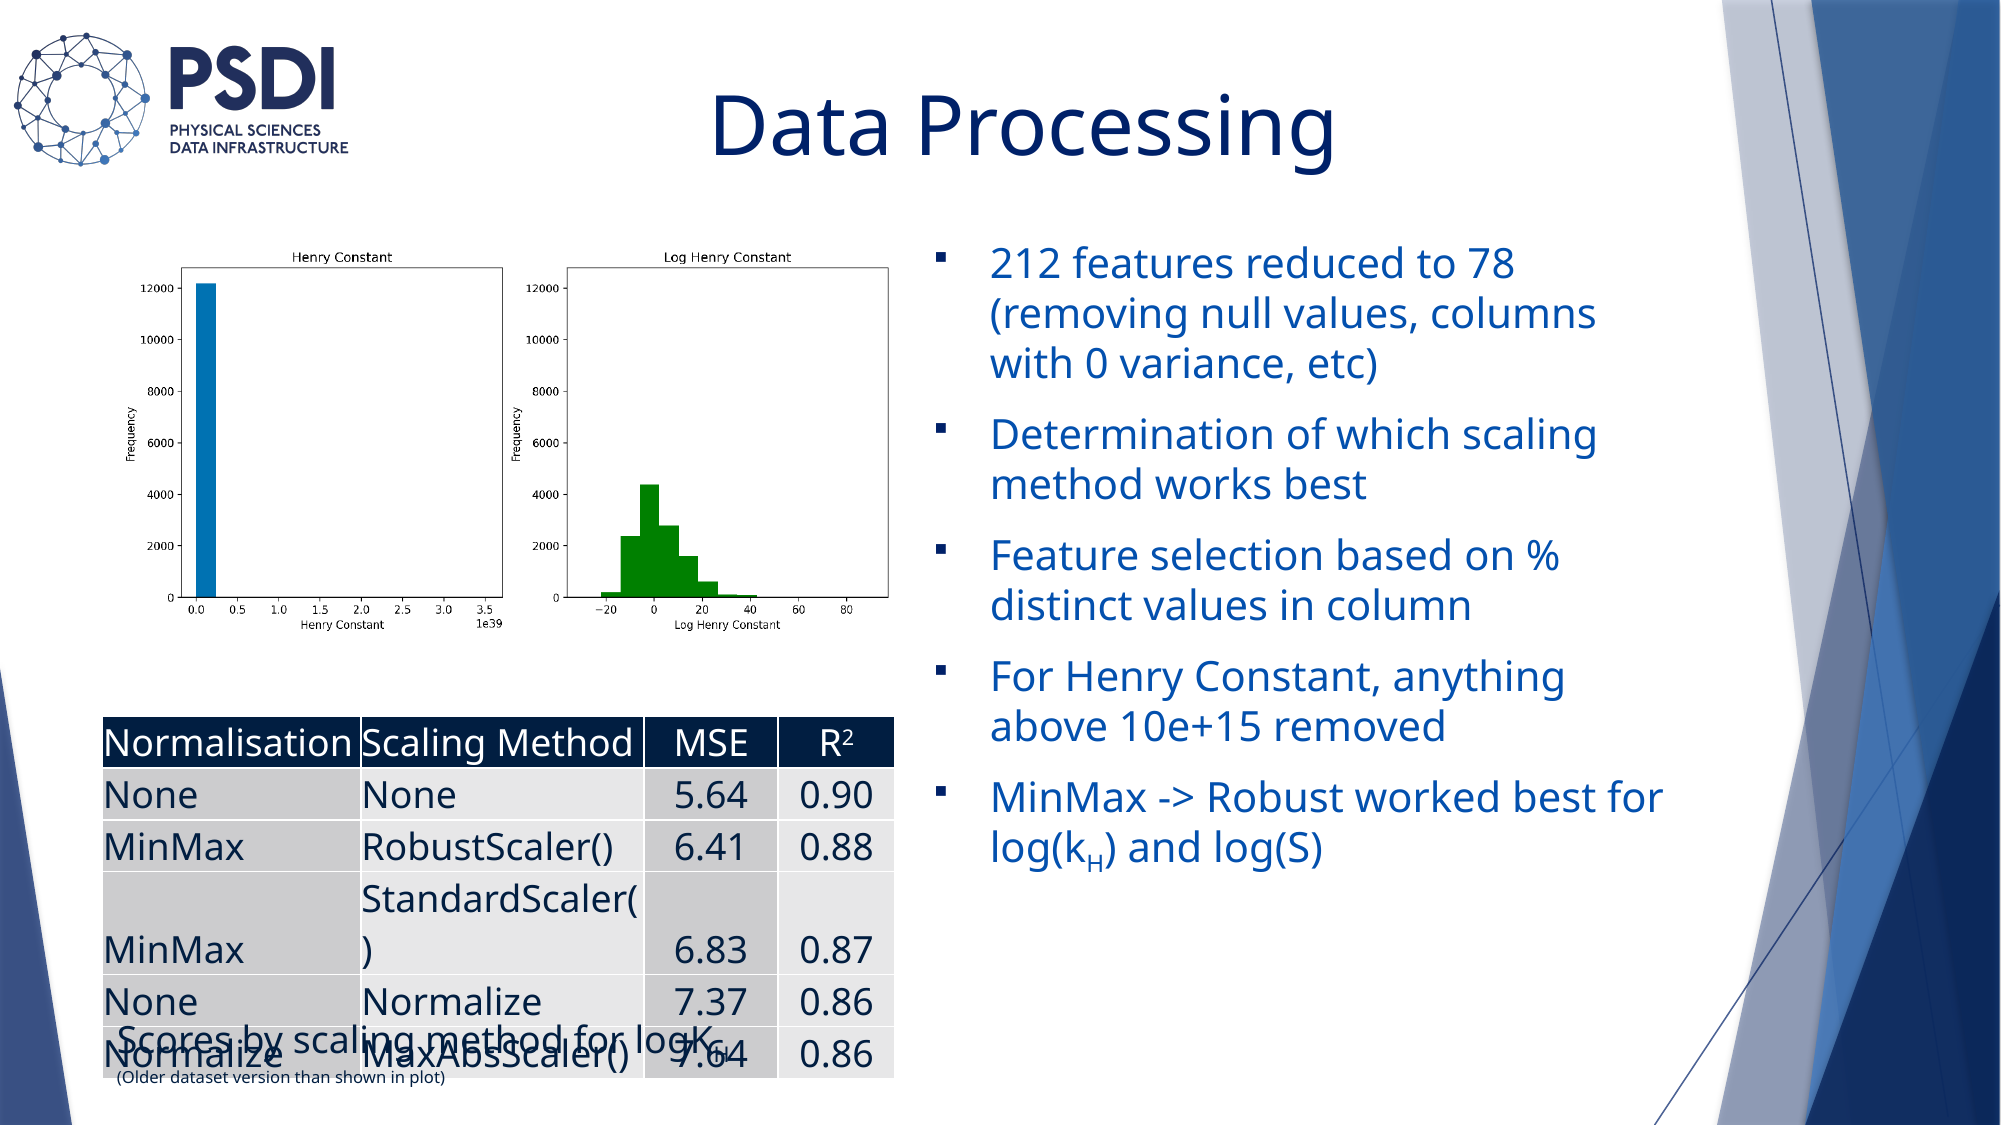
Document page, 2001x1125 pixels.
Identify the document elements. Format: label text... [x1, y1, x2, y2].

table_cell MinMax [103, 872, 360, 974]
table_cell 0.90 [779, 769, 894, 819]
table_cell 0.88 [779, 821, 894, 871]
table_cell 5.64 [645, 769, 777, 819]
picture [12, 32, 350, 167]
table_cell 0.87 [779, 872, 894, 974]
table_cell 6.41 [645, 821, 777, 871]
table_header MSE [645, 717, 777, 767]
table_cell 0.86 [779, 975, 894, 1008]
picture [116, 243, 895, 638]
table_cell 7.37 [645, 975, 777, 1008]
table_header Scaling Method [362, 717, 643, 767]
table_cell MinMax [103, 821, 360, 871]
text_box Scores by scaling method for logKH (Older dataset version than shown in plot) [102, 1008, 1129, 1094]
table_cell RobustScaler() [362, 821, 643, 871]
table_cell None [103, 975, 360, 1008]
table_header Normalisation [103, 717, 360, 767]
table_cell 6.83 [645, 872, 777, 974]
table_cell None [362, 769, 643, 819]
title Data Processing [351, 64, 1697, 212]
list 212 features reduced to 78 (removing null values, columns with 0 variance, etc) Determination of which scaling method works best Feature selection based on % distinct values in column For Henry Constant, anything above 10e+15 removed MinMax -> Robust worked best for log(kH) and log(S) [918, 228, 1697, 991]
table_cell Normalize [362, 975, 643, 1008]
table_cell StandardScaler() [362, 872, 643, 974]
table_header R2 [779, 717, 894, 767]
table_cell None [103, 769, 360, 819]
